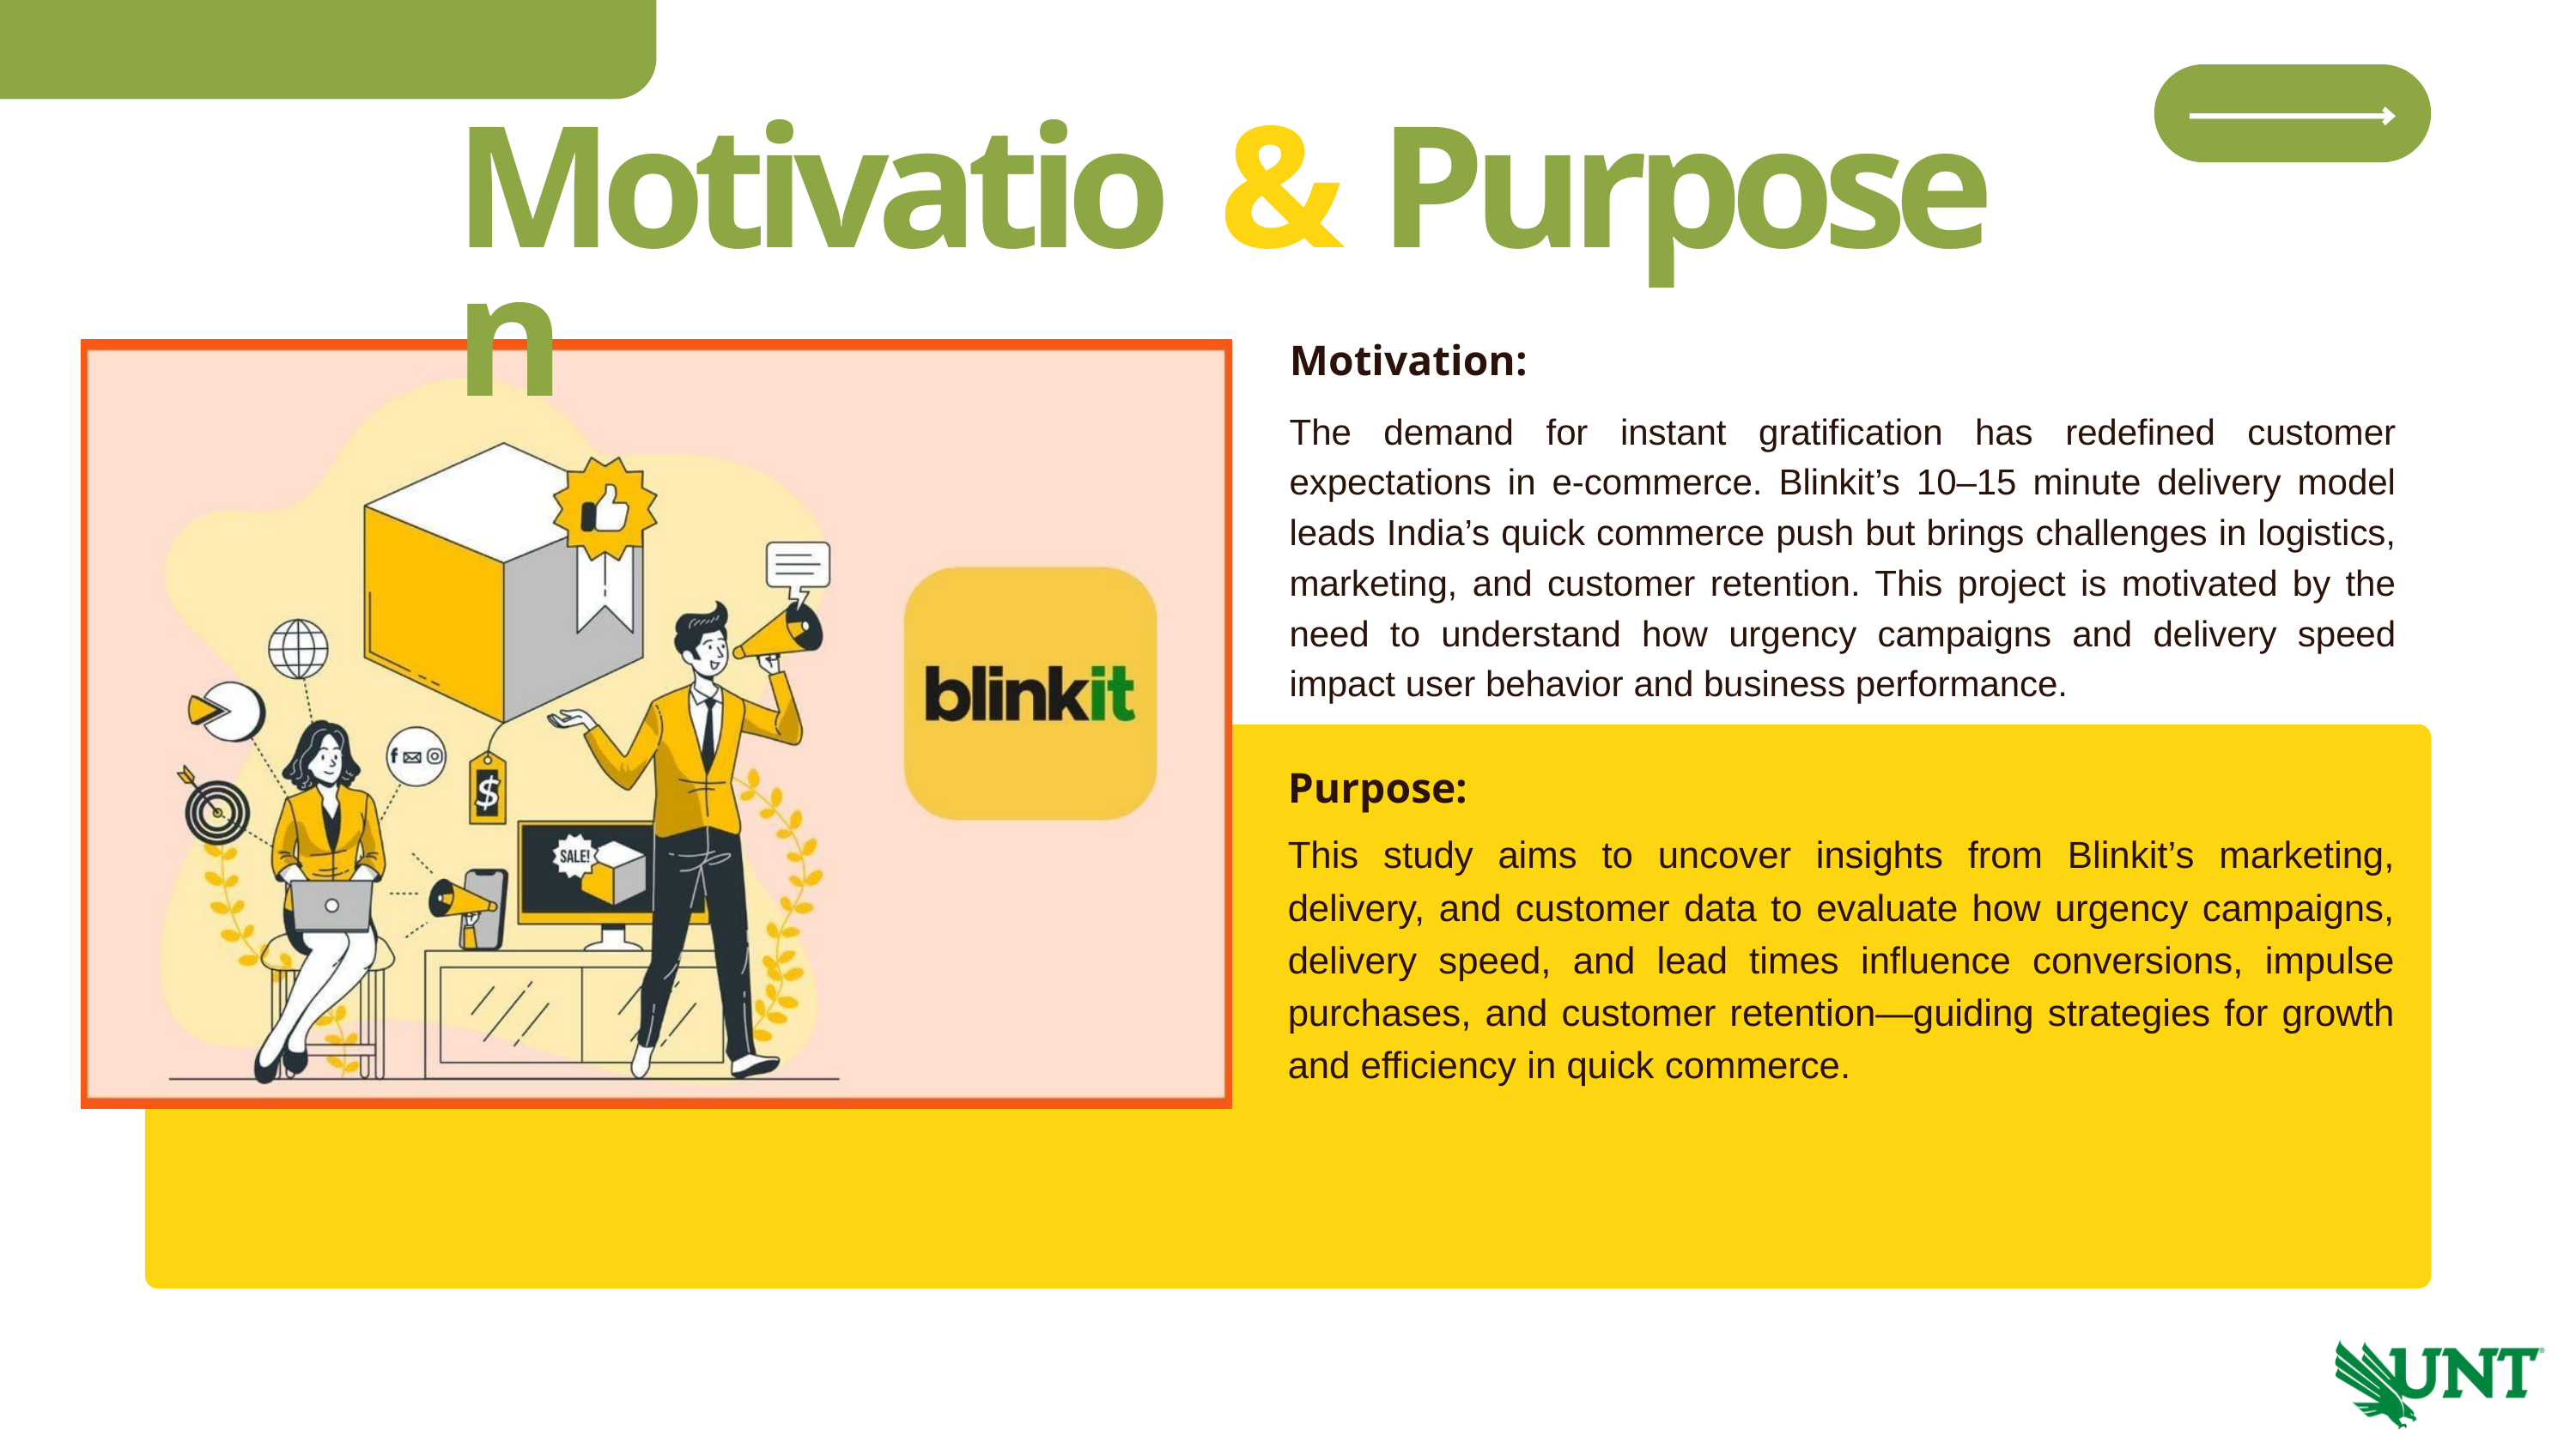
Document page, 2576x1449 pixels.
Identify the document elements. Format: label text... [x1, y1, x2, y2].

text_box [81, 339, 1232, 1110]
text_box The demand for instant gratification has redefined customer expectations in e-commerce. Blinkit’s 10–15 minute delivery model leads India’s quick commerce push but brings challenges in logistics, marketing, and customer retention. This project is motivated by the need to understand how urgency campaigns and delivery speed impact user behavior and business performance. [1289, 401, 2396, 705]
text_box Motivation: [1289, 325, 1730, 384]
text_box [2154, 64, 2432, 163]
text_box [2335, 1339, 2546, 1429]
text_box Purpose [1379, 133, 2124, 282]
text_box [144, 724, 2432, 1289]
text_box Motivation [454, 133, 1200, 430]
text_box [0, 0, 657, 100]
text_box & [1218, 133, 1360, 282]
